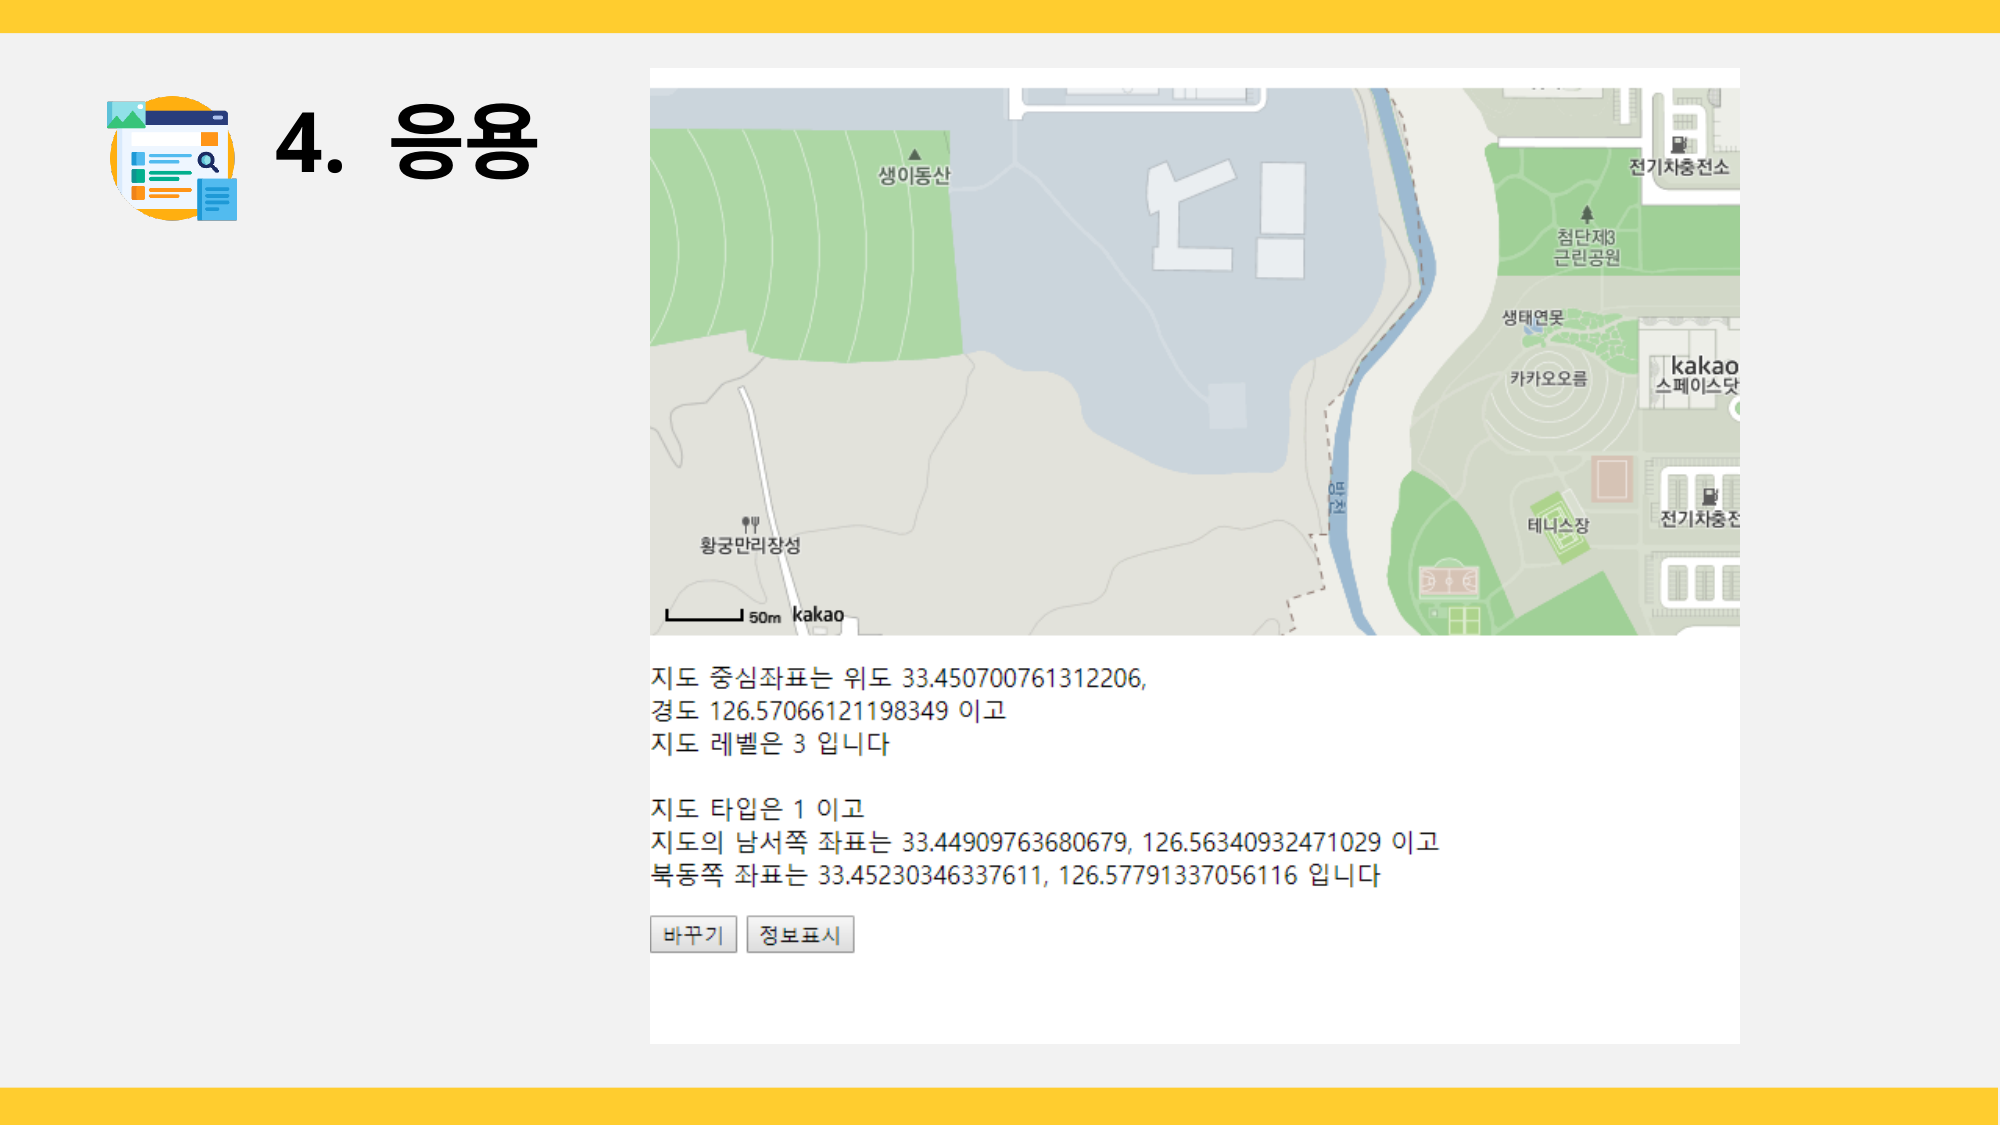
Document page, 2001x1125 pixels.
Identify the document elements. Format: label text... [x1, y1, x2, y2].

text_box 4. 응용 [260, 81, 650, 197]
picture [650, 68, 1740, 1044]
text_box [0, 0, 2000, 34]
text_box [0, 1086, 1999, 1125]
picture [107, 93, 237, 223]
